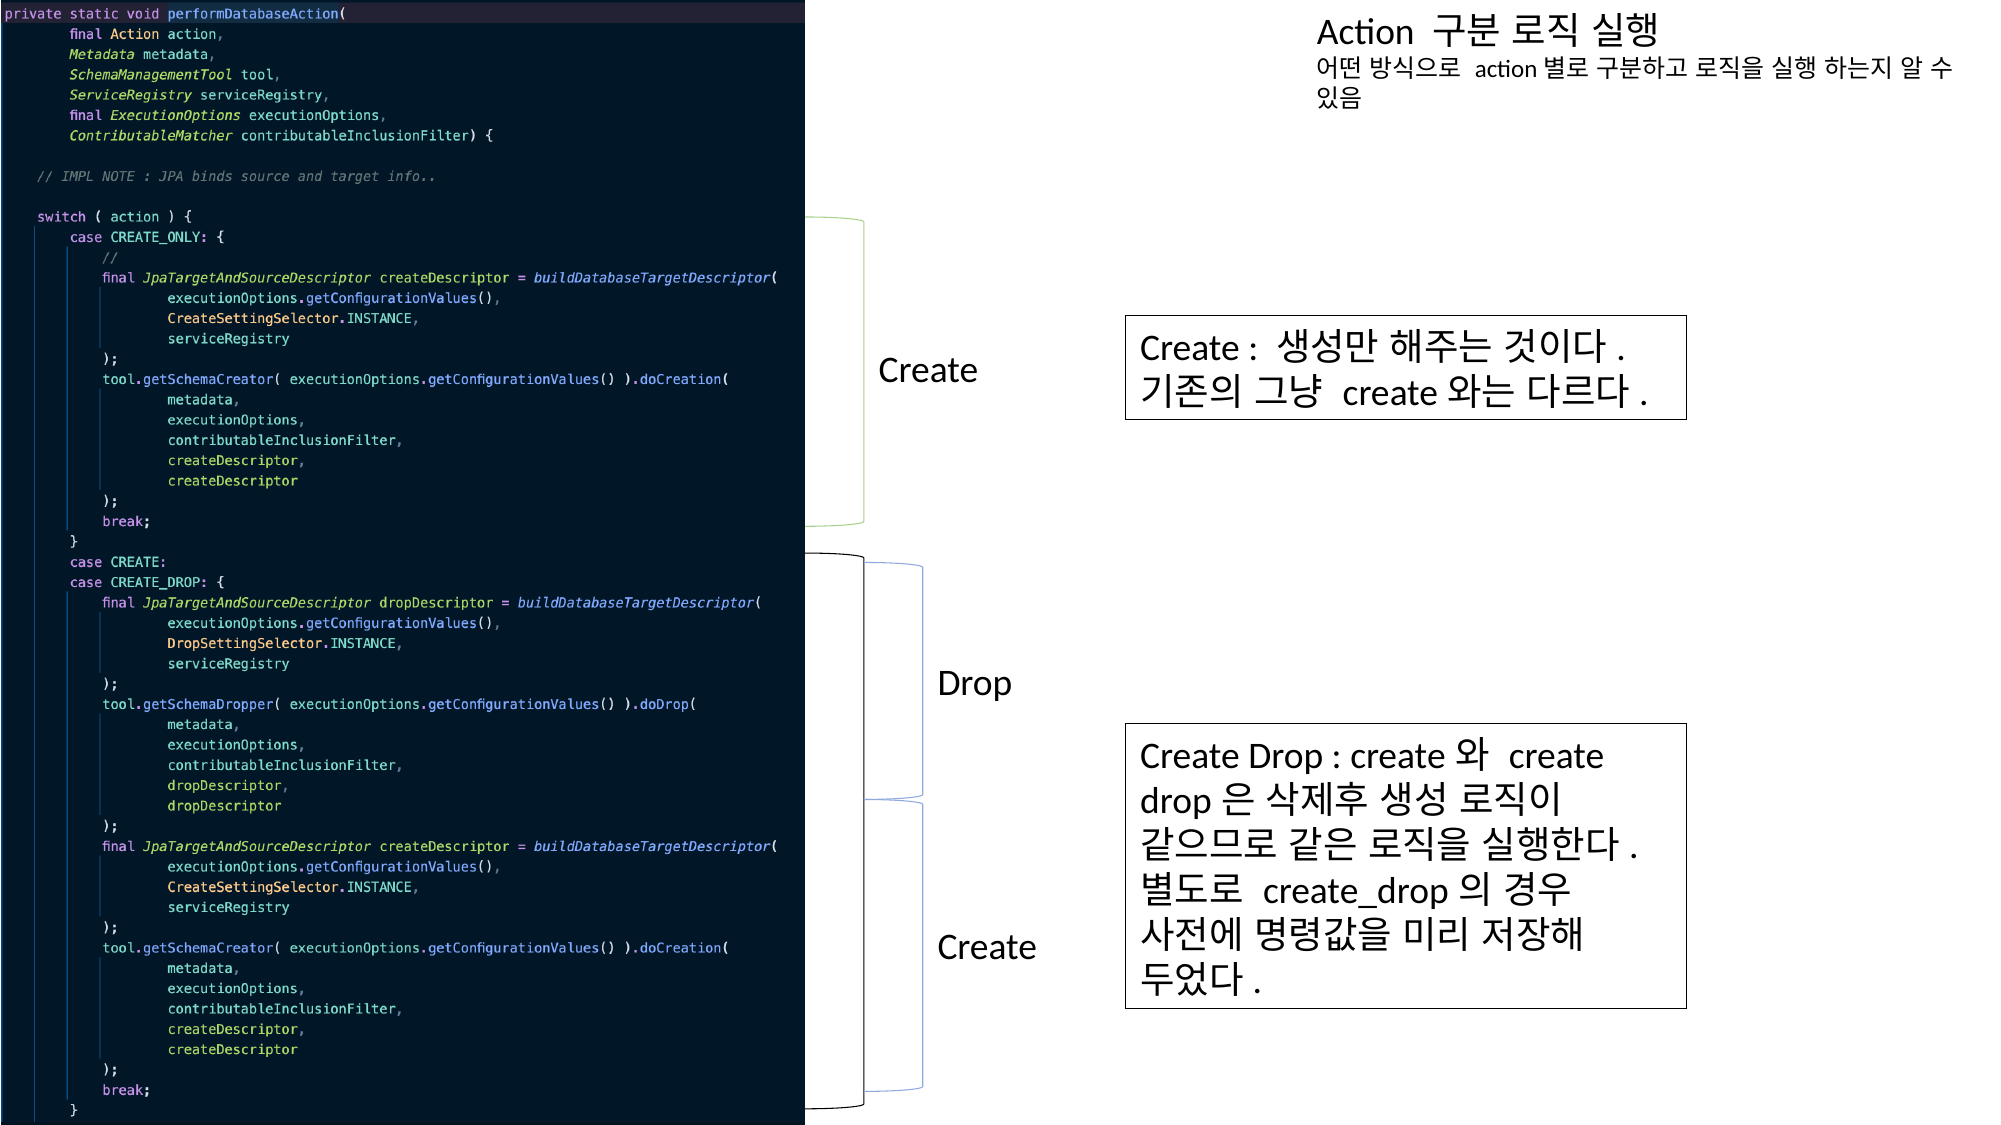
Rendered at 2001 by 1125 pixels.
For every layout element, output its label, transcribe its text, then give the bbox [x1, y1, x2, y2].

text_box [863, 561, 924, 799]
text_box Create Drop : create와 create drop은 삭제후 생성 로직이 같으므로 같은 로직을 실행한다. 별도로 create_drop의 경우 사전에 명령값을 미리 저장해 두었다. [1125, 723, 1687, 1009]
text_box Create [922, 914, 1125, 975]
text_box [805, 216, 865, 527]
text_box Create : 생성만 해주는 것이다. 기존의 그냥 create와는 다르다. [1125, 315, 1687, 420]
text_box Action 구분 로직 실행 어떤 방식으로 action별로 구분하고 로직을 실행 하는지 알 수 있음 [1302, 0, 1970, 120]
text_box Drop [922, 650, 1162, 711]
text_box [805, 552, 865, 1110]
picture [1, 0, 805, 1125]
text_box Create [863, 337, 1103, 398]
text_box [863, 798, 924, 1092]
